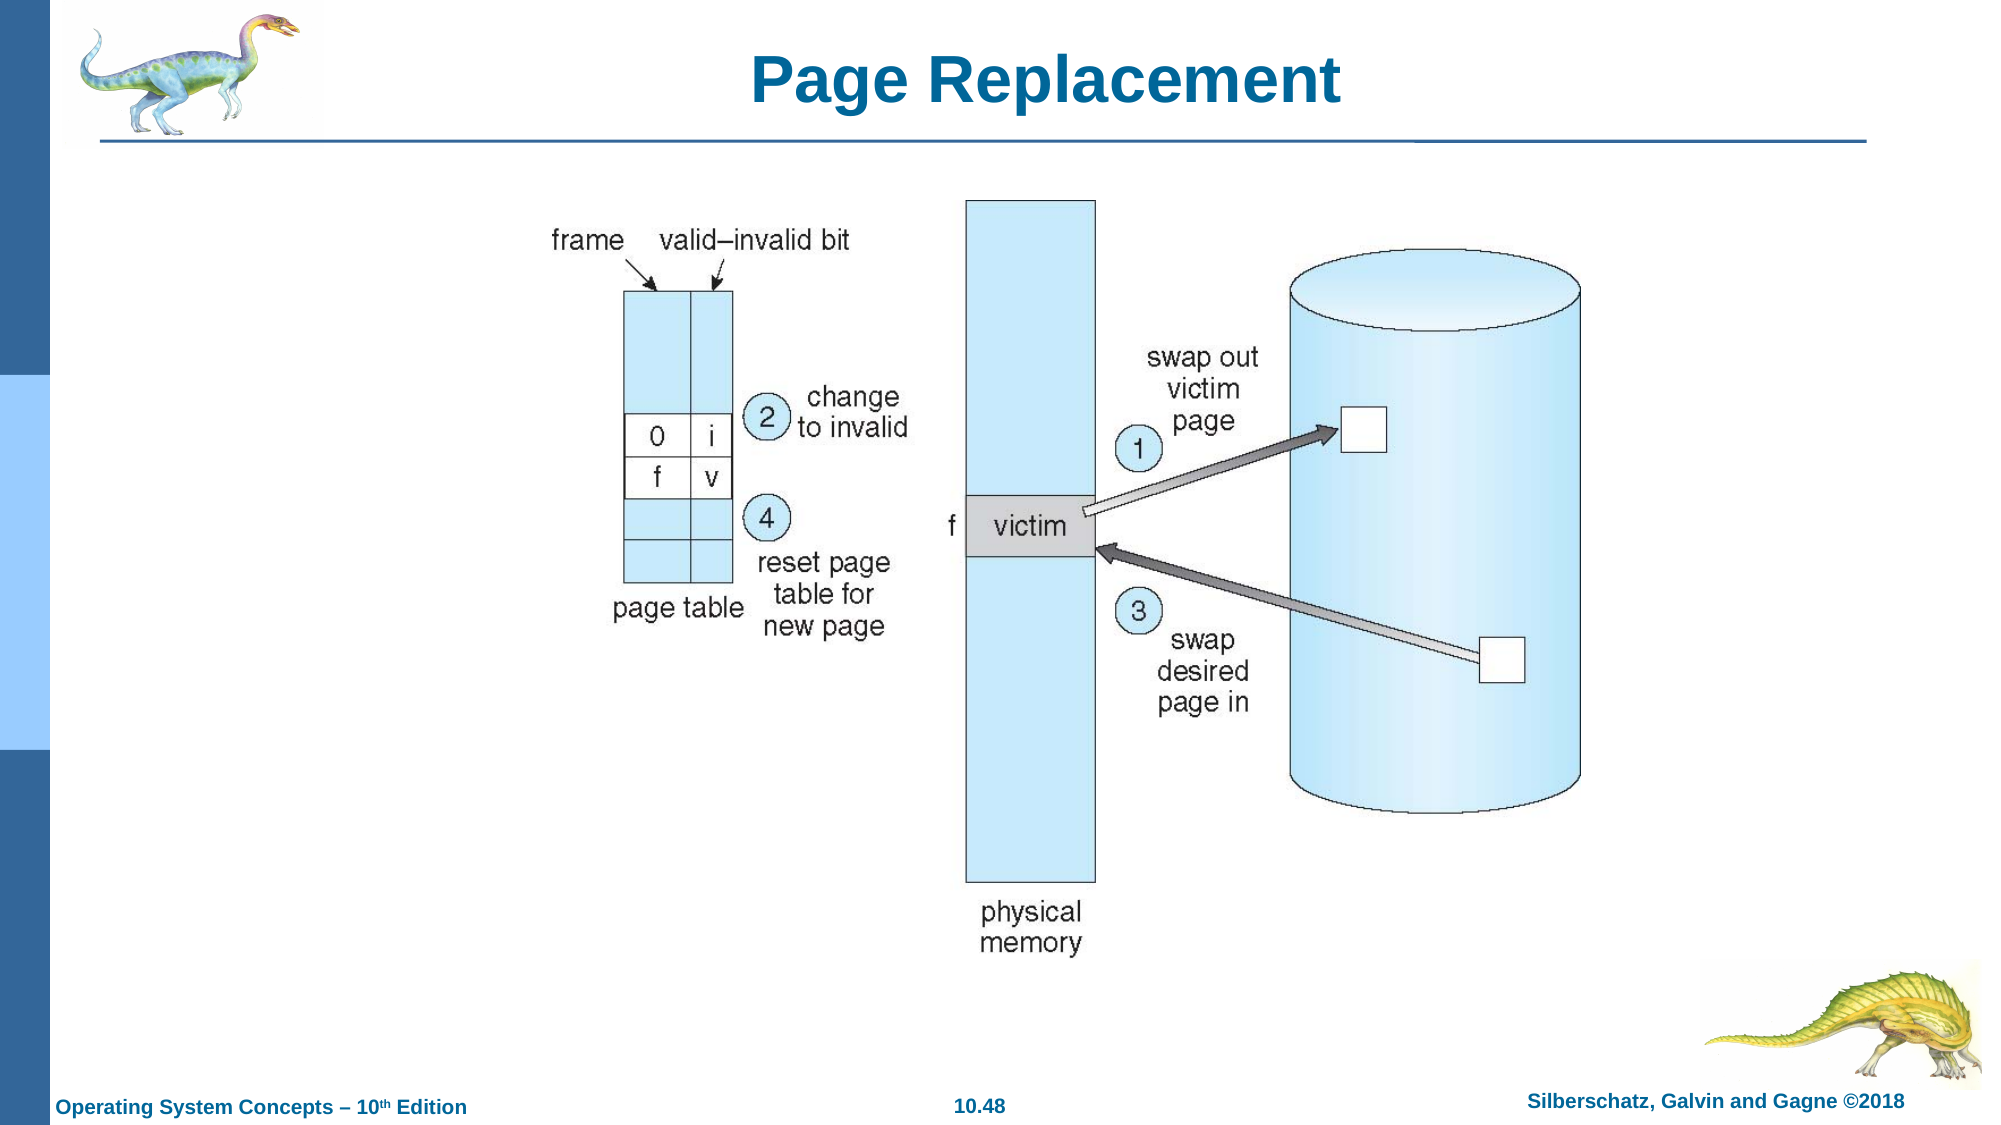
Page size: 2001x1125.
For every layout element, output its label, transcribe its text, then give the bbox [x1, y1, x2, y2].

picture [551, 200, 1581, 959]
picture [62, 0, 324, 149]
title Page Replacement [417, 28, 1675, 124]
picture [1700, 959, 1982, 1090]
